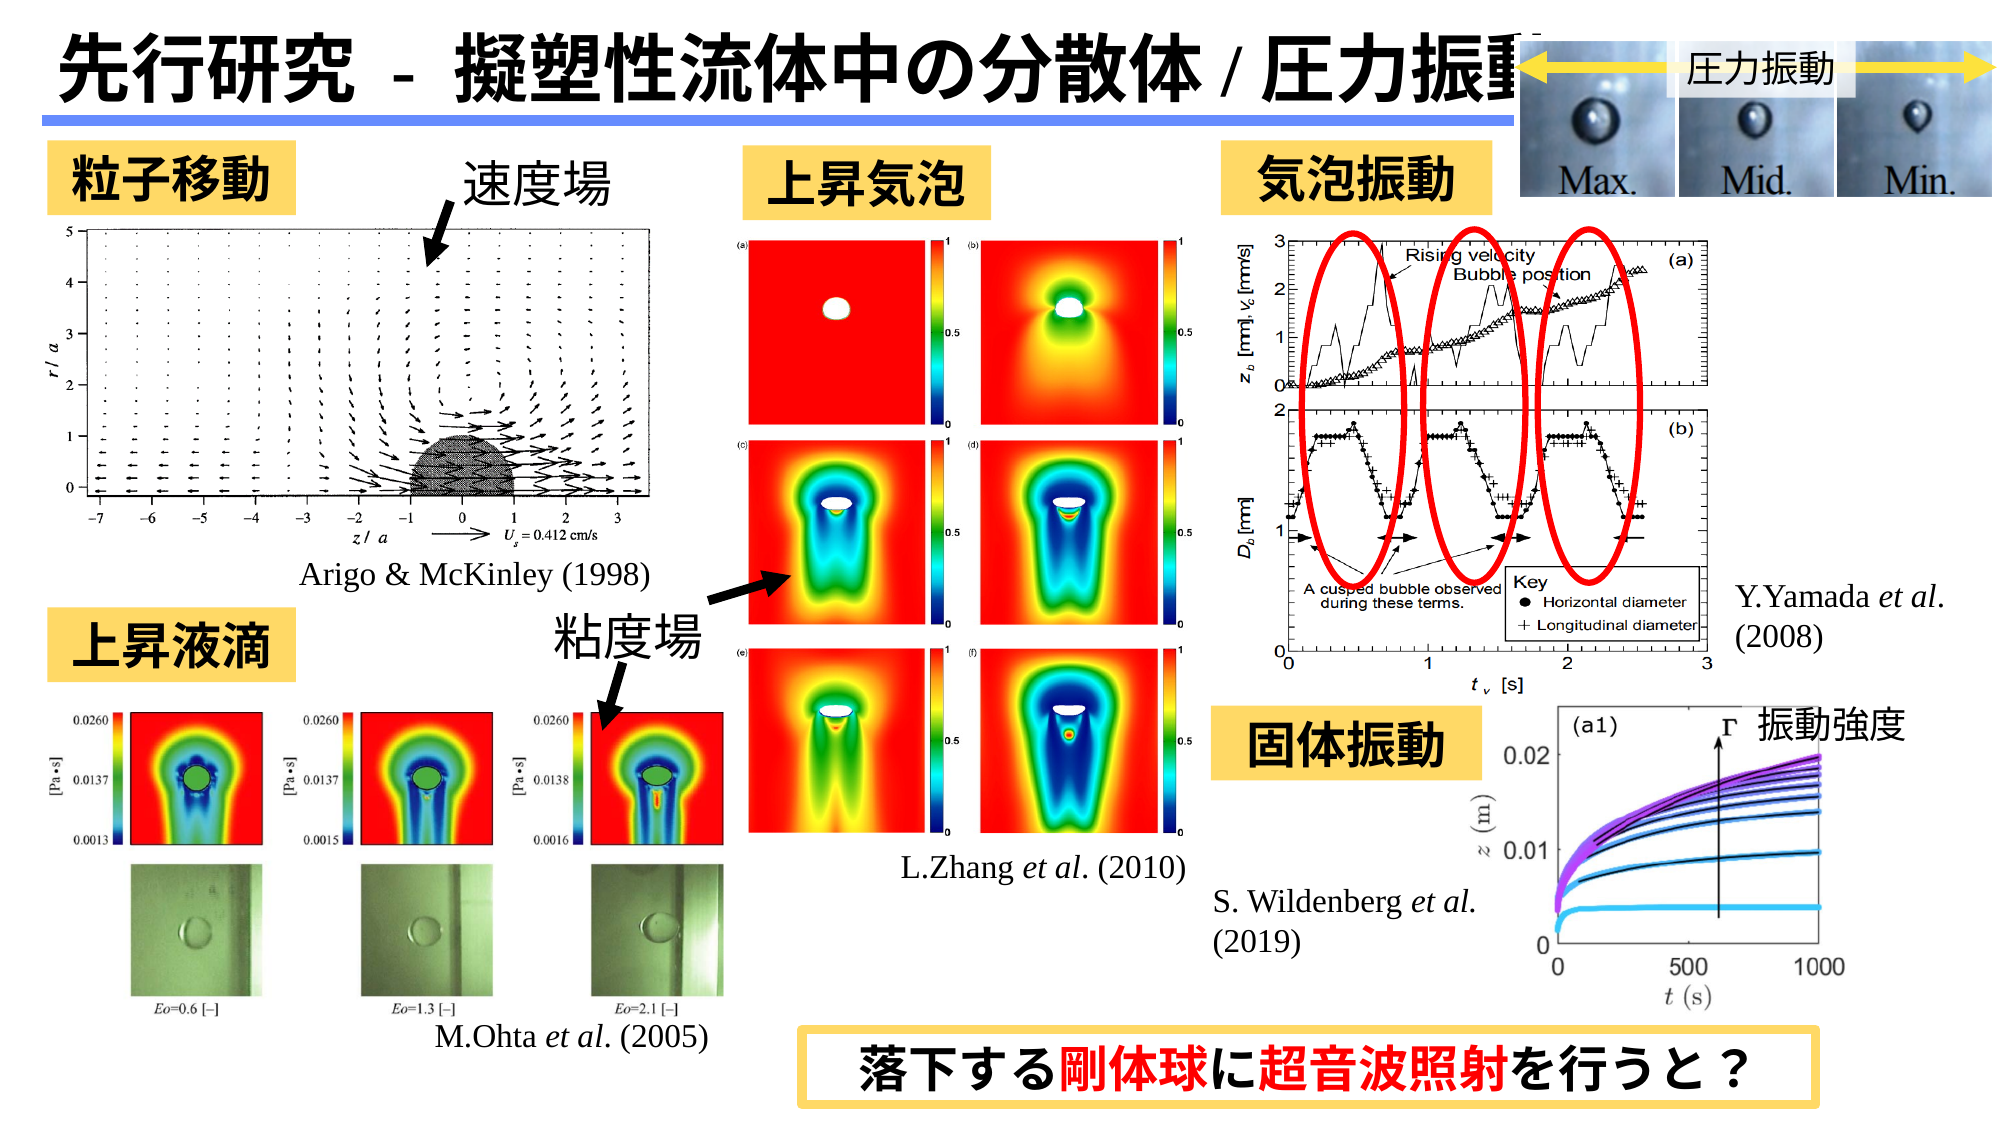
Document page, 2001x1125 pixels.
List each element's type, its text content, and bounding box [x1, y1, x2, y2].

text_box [708, 575, 792, 601]
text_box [602, 662, 623, 731]
picture [1514, 35, 2000, 202]
picture [1223, 228, 1715, 697]
text_box 上昇気泡 [742, 145, 992, 221]
title 先行研究 - 擬塑性流体中の分散体/圧力振動 [41, 4, 1767, 141]
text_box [426, 200, 451, 268]
text_box S. Wildenberg et al. (2019) [1197, 872, 1434, 967]
text_box 気泡振動 [1220, 140, 1493, 216]
picture [47, 704, 726, 1017]
text_box 固体振動 [1210, 705, 1434, 781]
text_box Y.Yamada et al. (2008) [1720, 566, 2000, 662]
text_box 粒子移動 [47, 140, 296, 216]
picture [737, 237, 1192, 836]
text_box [1434, 676, 1933, 1017]
text_box M.Ohta et al. (2005) [419, 1007, 792, 1062]
text_box 落下する剛体球に超音波照射を行うと？ [801, 1029, 1816, 1105]
text_box 速度場 [431, 145, 644, 221]
text_box L.Zhang et al. (2010) [885, 838, 1224, 893]
text_box 粘度場 [522, 598, 735, 673]
picture [41, 226, 652, 549]
text_box 上昇液滴 [47, 607, 296, 683]
text_box Arigo & McKinley (1998) [284, 545, 704, 600]
